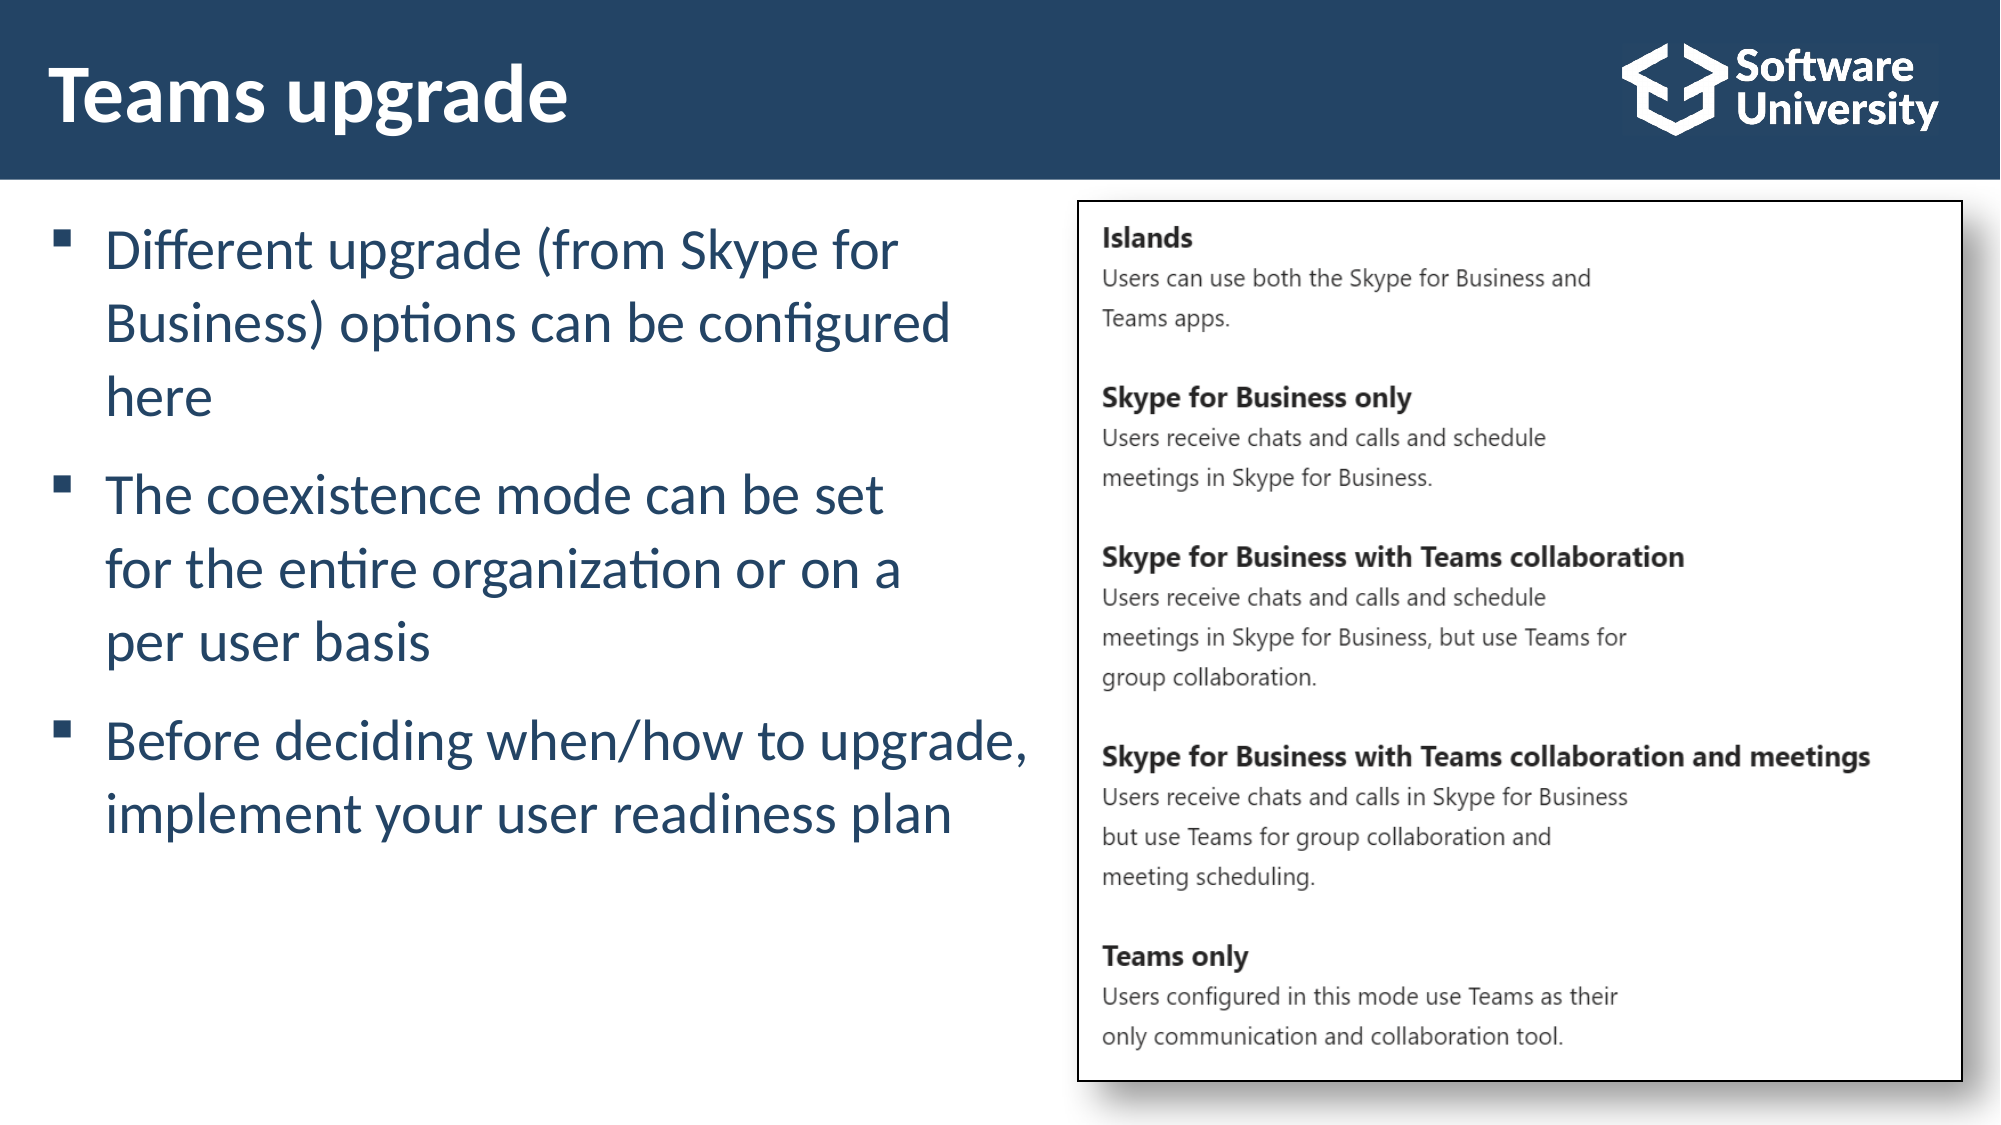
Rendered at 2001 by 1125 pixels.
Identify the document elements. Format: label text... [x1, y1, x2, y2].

list Different upgrade (from Skype for Business) options can be configured here The coexistence mode can be set for the entire organization or on a per user basis Before deciding when/how to upgrade, implement your user readiness plan [31, 201, 1050, 979]
title Teams upgrade [31, 16, 1591, 162]
picture [1622, 43, 1939, 136]
picture [1078, 201, 1961, 1081]
